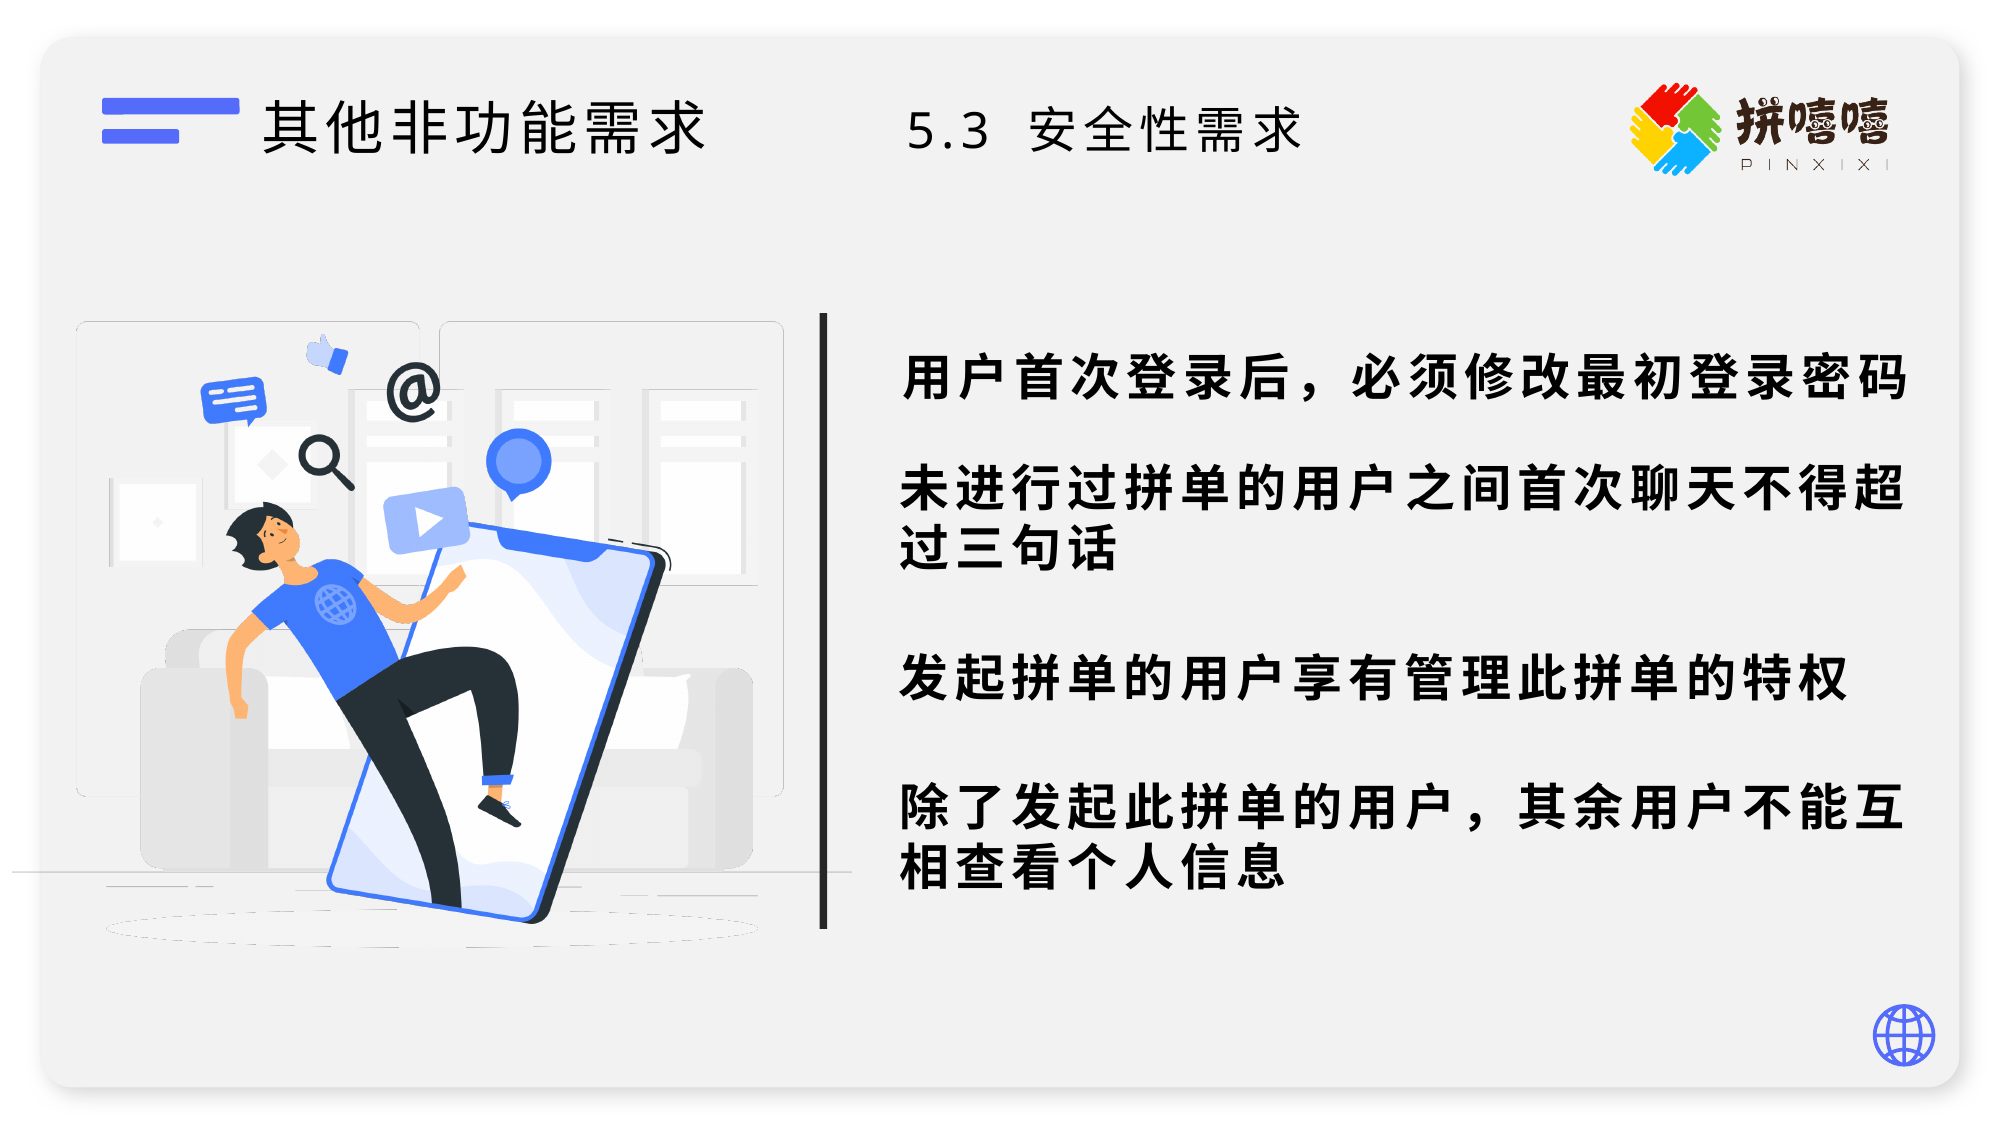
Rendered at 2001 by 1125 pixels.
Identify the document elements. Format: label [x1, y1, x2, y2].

picture [12, 229, 852, 1069]
picture [1623, 73, 1907, 185]
text_box [40, 37, 1960, 1088]
